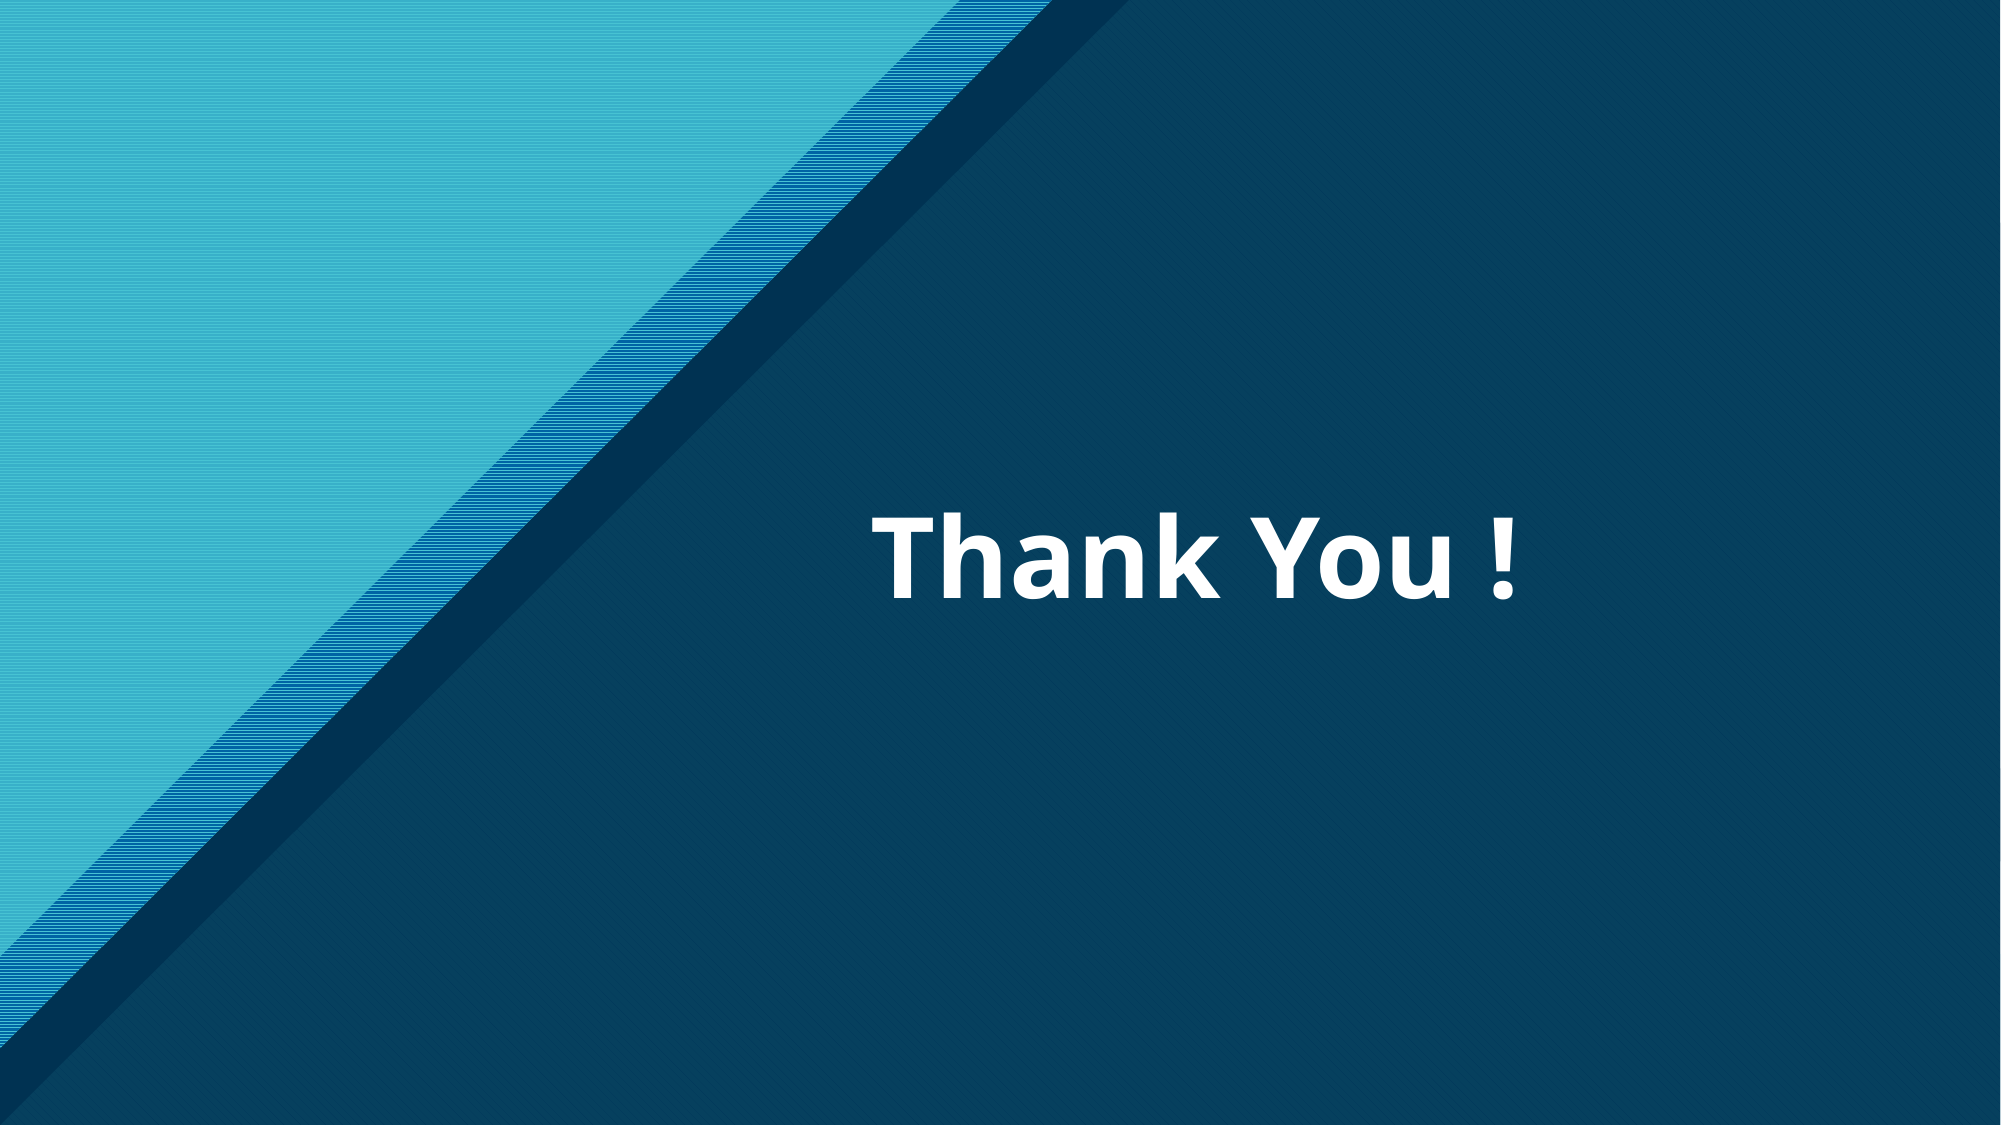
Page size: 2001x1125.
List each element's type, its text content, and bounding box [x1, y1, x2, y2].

title Thank You ! [855, 460, 1668, 665]
